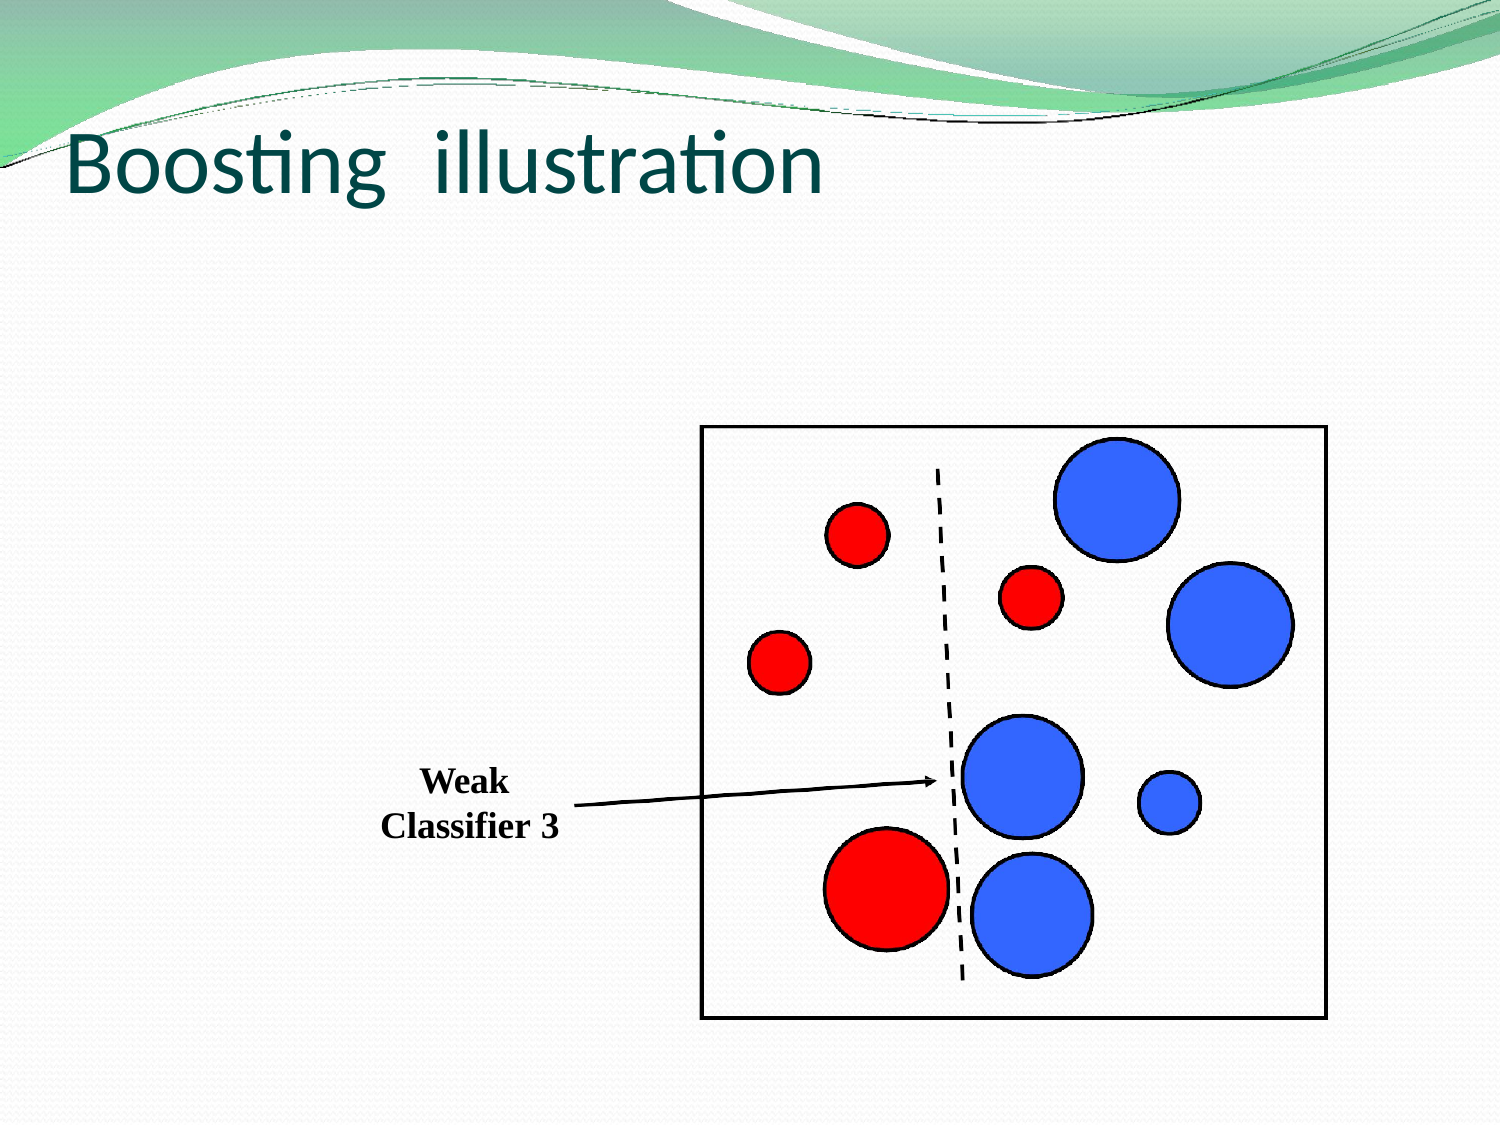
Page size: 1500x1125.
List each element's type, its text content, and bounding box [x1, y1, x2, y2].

text_box Weak Classifier 3 [378, 753, 562, 846]
picture [0, 0, 1500, 1125]
title Boosting illustration [62, 100, 831, 291]
